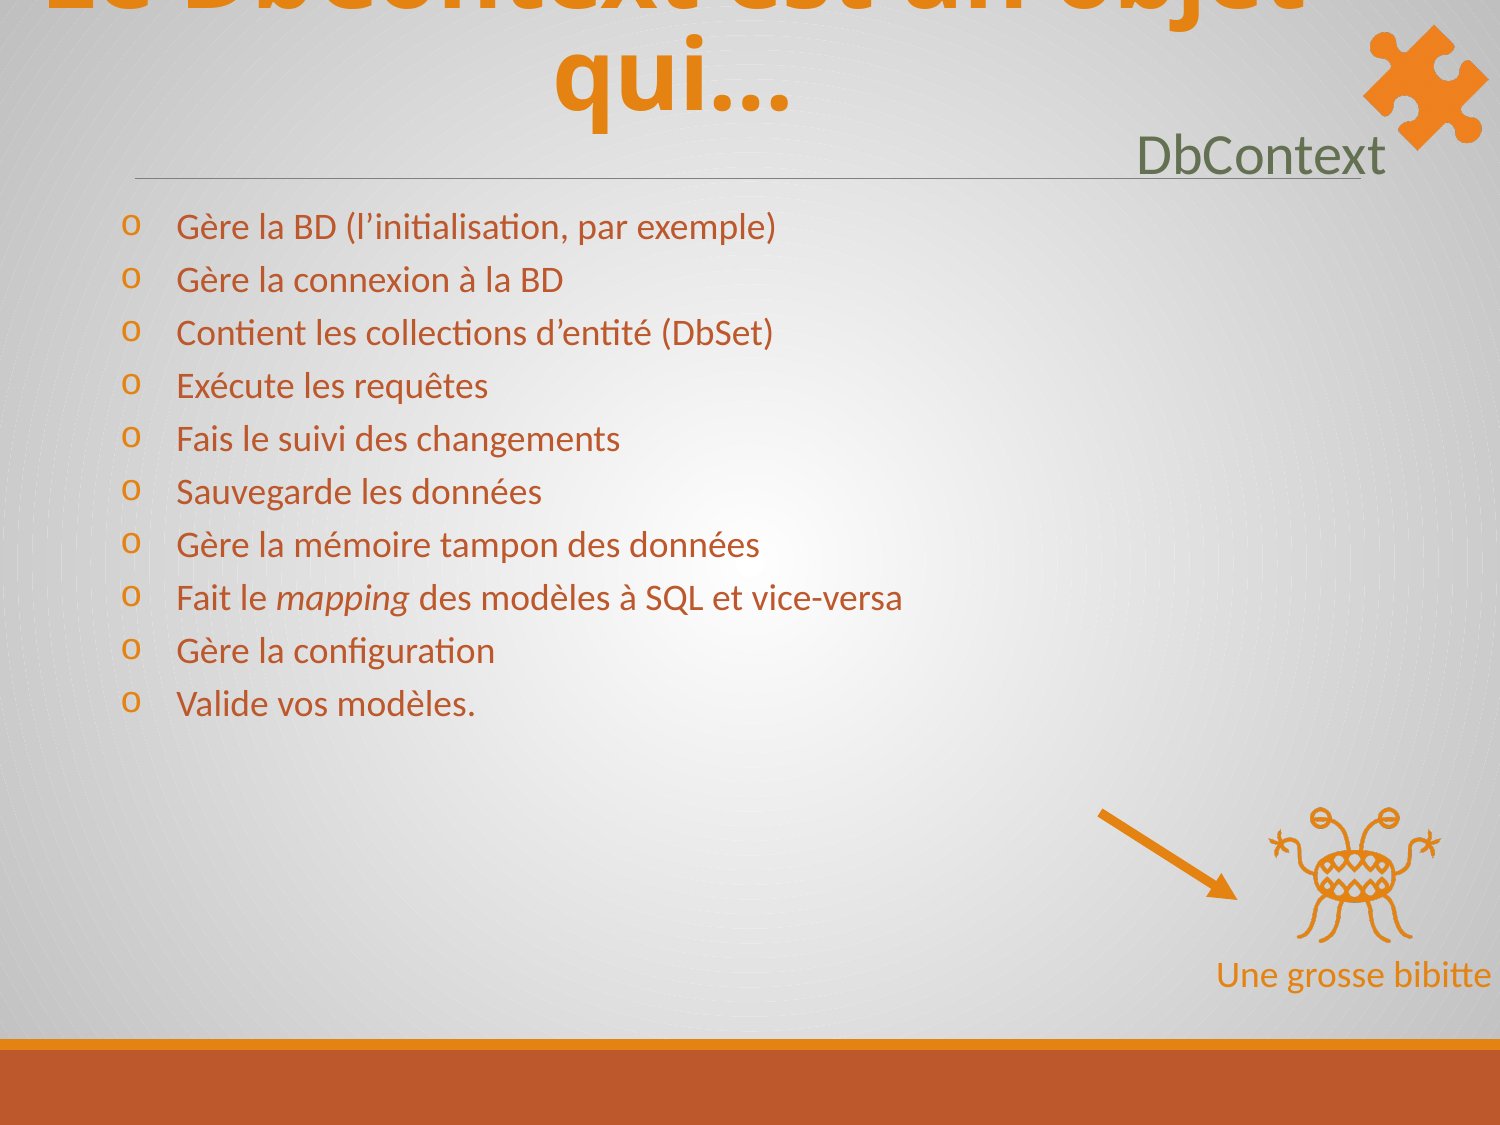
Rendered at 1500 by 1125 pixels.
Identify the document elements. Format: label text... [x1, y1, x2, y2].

text_box DbContext [994, 108, 1500, 194]
text_box Une grosse bibitte [1201, 942, 1500, 1003]
subtitle Gère la BD (l’initialisation, par exemple) Gère la connexion à la BD Contient les collections d’entité (DbSet) Exécute les requêtes Fais le suivi des changements Sauvegarde les données Gère la mémoire tampon des données Fait le mapping des modèles à SQL et vice-versa Gère la configuration Valide vos modèles. [0, 200, 1055, 1025]
picture [1261, 781, 1448, 969]
picture [1346, 11, 1498, 163]
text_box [1099, 811, 1238, 901]
title Le DbContext est un objet qui… [0, 13, 1344, 139]
